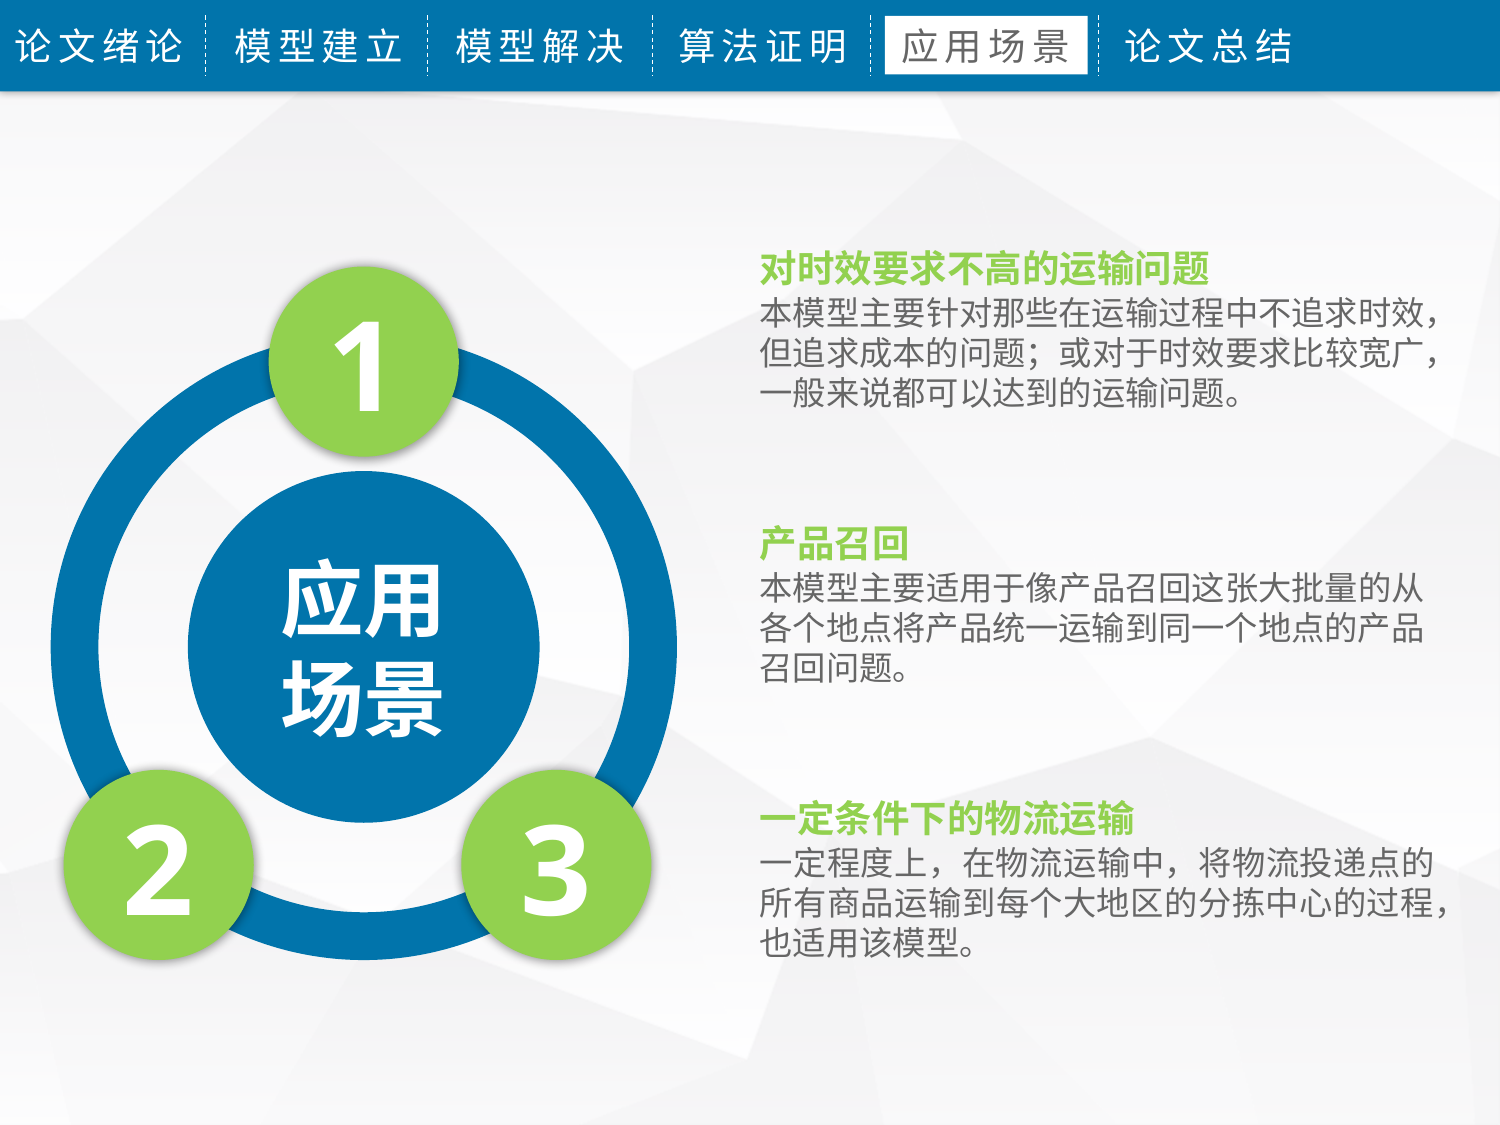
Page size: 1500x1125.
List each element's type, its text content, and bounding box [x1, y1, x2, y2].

text_box 3 [460, 768, 653, 962]
text_box 论文绪论 [0, 15, 211, 76]
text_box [745, 788, 1450, 972]
picture [0, 92, 1500, 1125]
text_box [0, 0, 1500, 92]
text_box 算法证明 [663, 15, 870, 76]
text_box [49, 350, 267, 793]
text_box 模型解决 [440, 15, 652, 76]
text_box 论文总结 [1109, 15, 1322, 76]
text_box 应用场景 [186, 469, 541, 824]
text_box [461, 350, 678, 801]
text_box 算法证明 [871, 15, 876, 76]
text_box 2 [62, 768, 255, 962]
text_box 模型建立 [214, 15, 423, 76]
text_box [239, 890, 482, 962]
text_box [745, 237, 1450, 421]
text_box 应用场景 [886, 15, 1098, 76]
text_box 1 [267, 265, 460, 458]
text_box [745, 512, 1450, 697]
